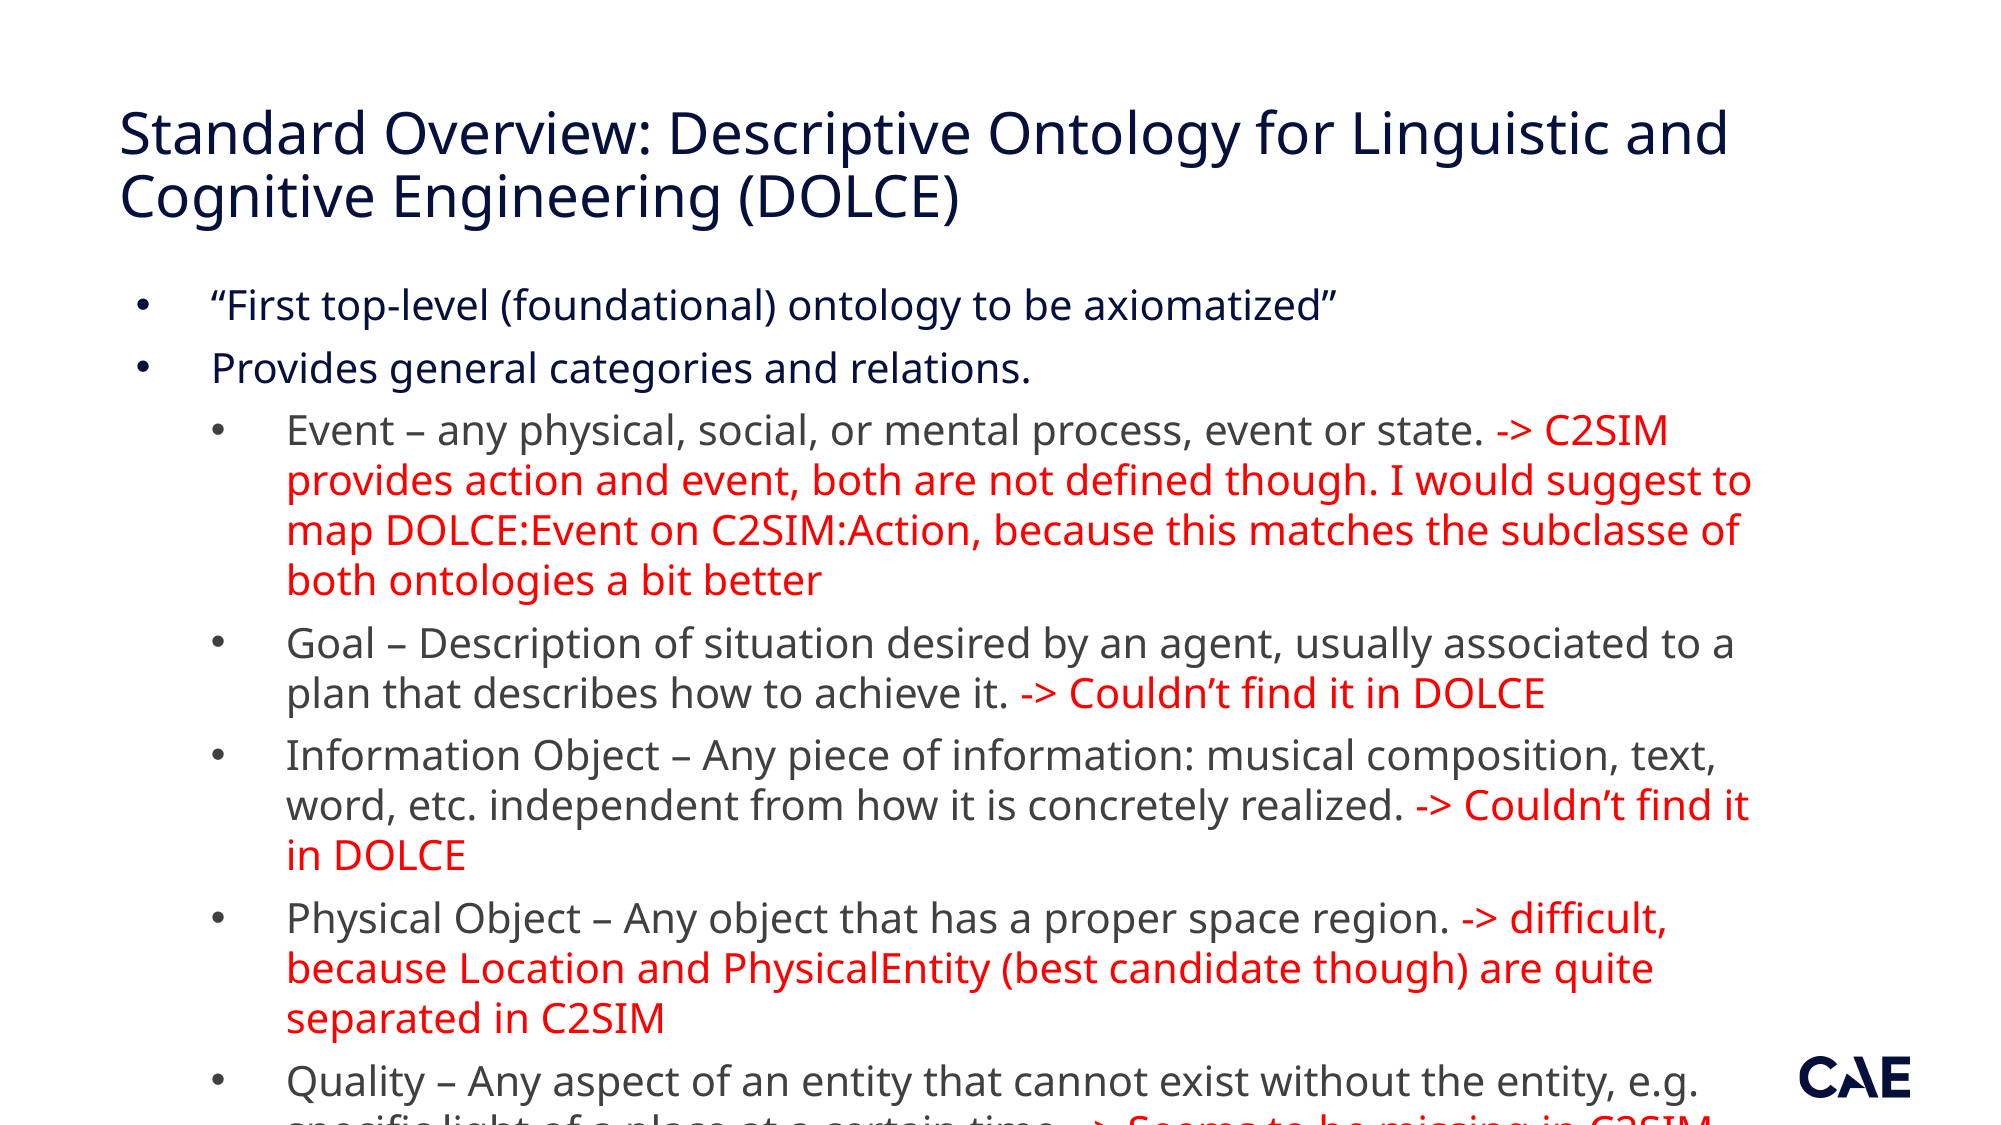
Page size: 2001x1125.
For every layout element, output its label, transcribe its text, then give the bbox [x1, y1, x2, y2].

title Standard Overview: Descriptive Ontology for Linguistic and Cognitive Engineering (DOLCE) [119, 103, 1774, 232]
text_box “First top-level (foundational) ontology to be axiomatized” Provides general categories and relations. Event – any physical, social, or mental process, event or state. -> C2SIM provides action and event, both are not defined though. I would suggest to map DOLCE:Event on C2SIM:Action, because this matches the subclasse of both ontologies a bit better Goal – Description of situation desired by an agent, usually associated to a plan that describes how to achieve it. -> Couldn’t find it in DOLCE Information Object – Any piece of information: musical composition, text, word, etc. independent from how it is concretely realized. -> Couldn’t find it in DOLCE Physical Object – Any object that has a proper space region. -> difficult, because Location and PhysicalEntity (best candidate though) are quite separated in C2SIM Quality – Any aspect of an entity that cannot exist without the entity, e.g. specific light of a place at a certain time. -> Seems to be missing in C2SIM Role – Concept that classifies an object. -> Couldn’t find it in DOLCE [135, 278, 1791, 992]
